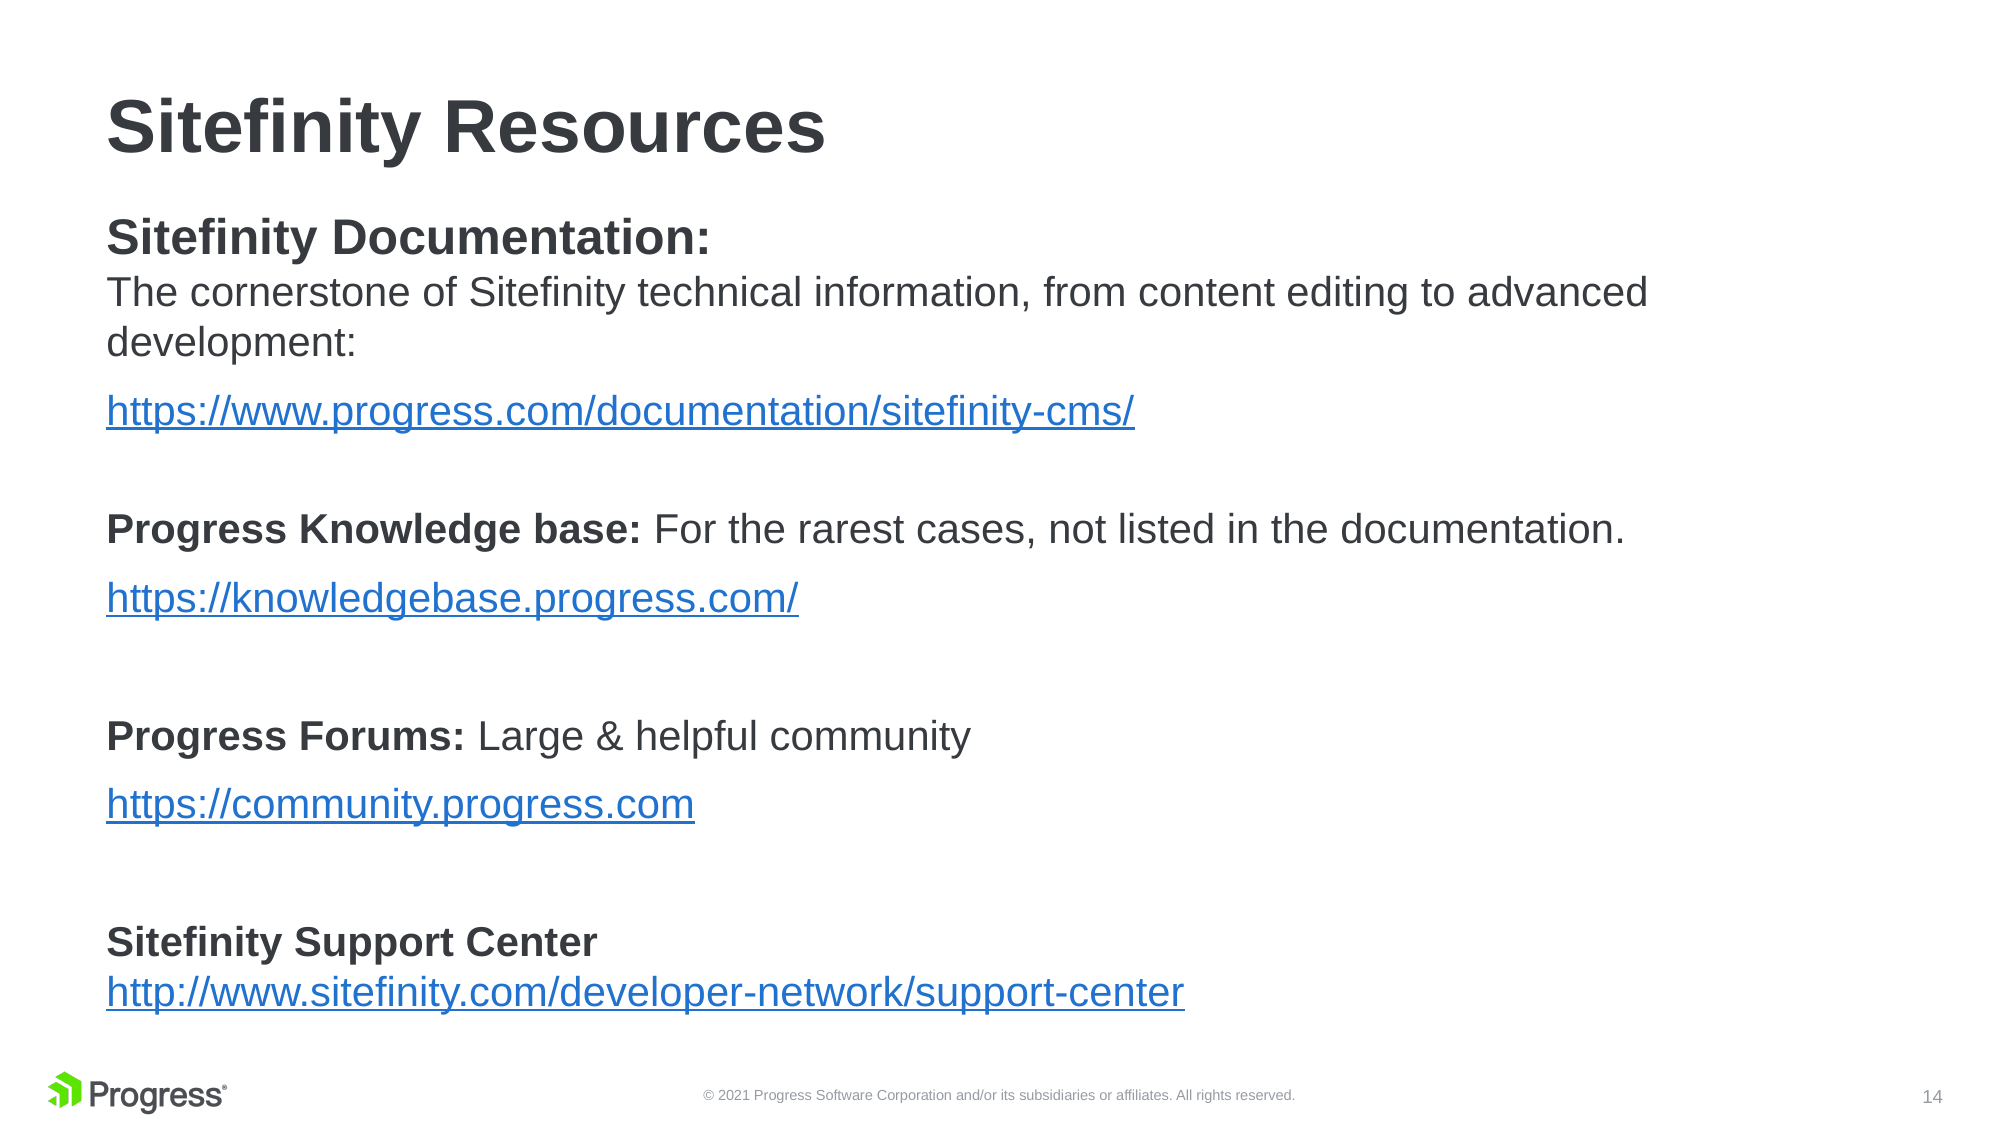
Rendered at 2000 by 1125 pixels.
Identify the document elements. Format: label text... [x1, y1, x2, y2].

list Sitefinity Documentation: The cornerstone of Sitefinity technical information, from content editing to advanced development: https://www.progress.com/documentation/sitefinity-cms/ Progress Knowledge base: For the rarest cases, not listed in the documentation. https://knowledgebase.progress.com/ Progress Forums: Large & helpful community https://community.progress.com Sitefinity Support Center http://www.sitefinity.com/developer-network/support-center [91, 196, 1888, 1046]
title Sitefinity Resources [91, 80, 1888, 177]
